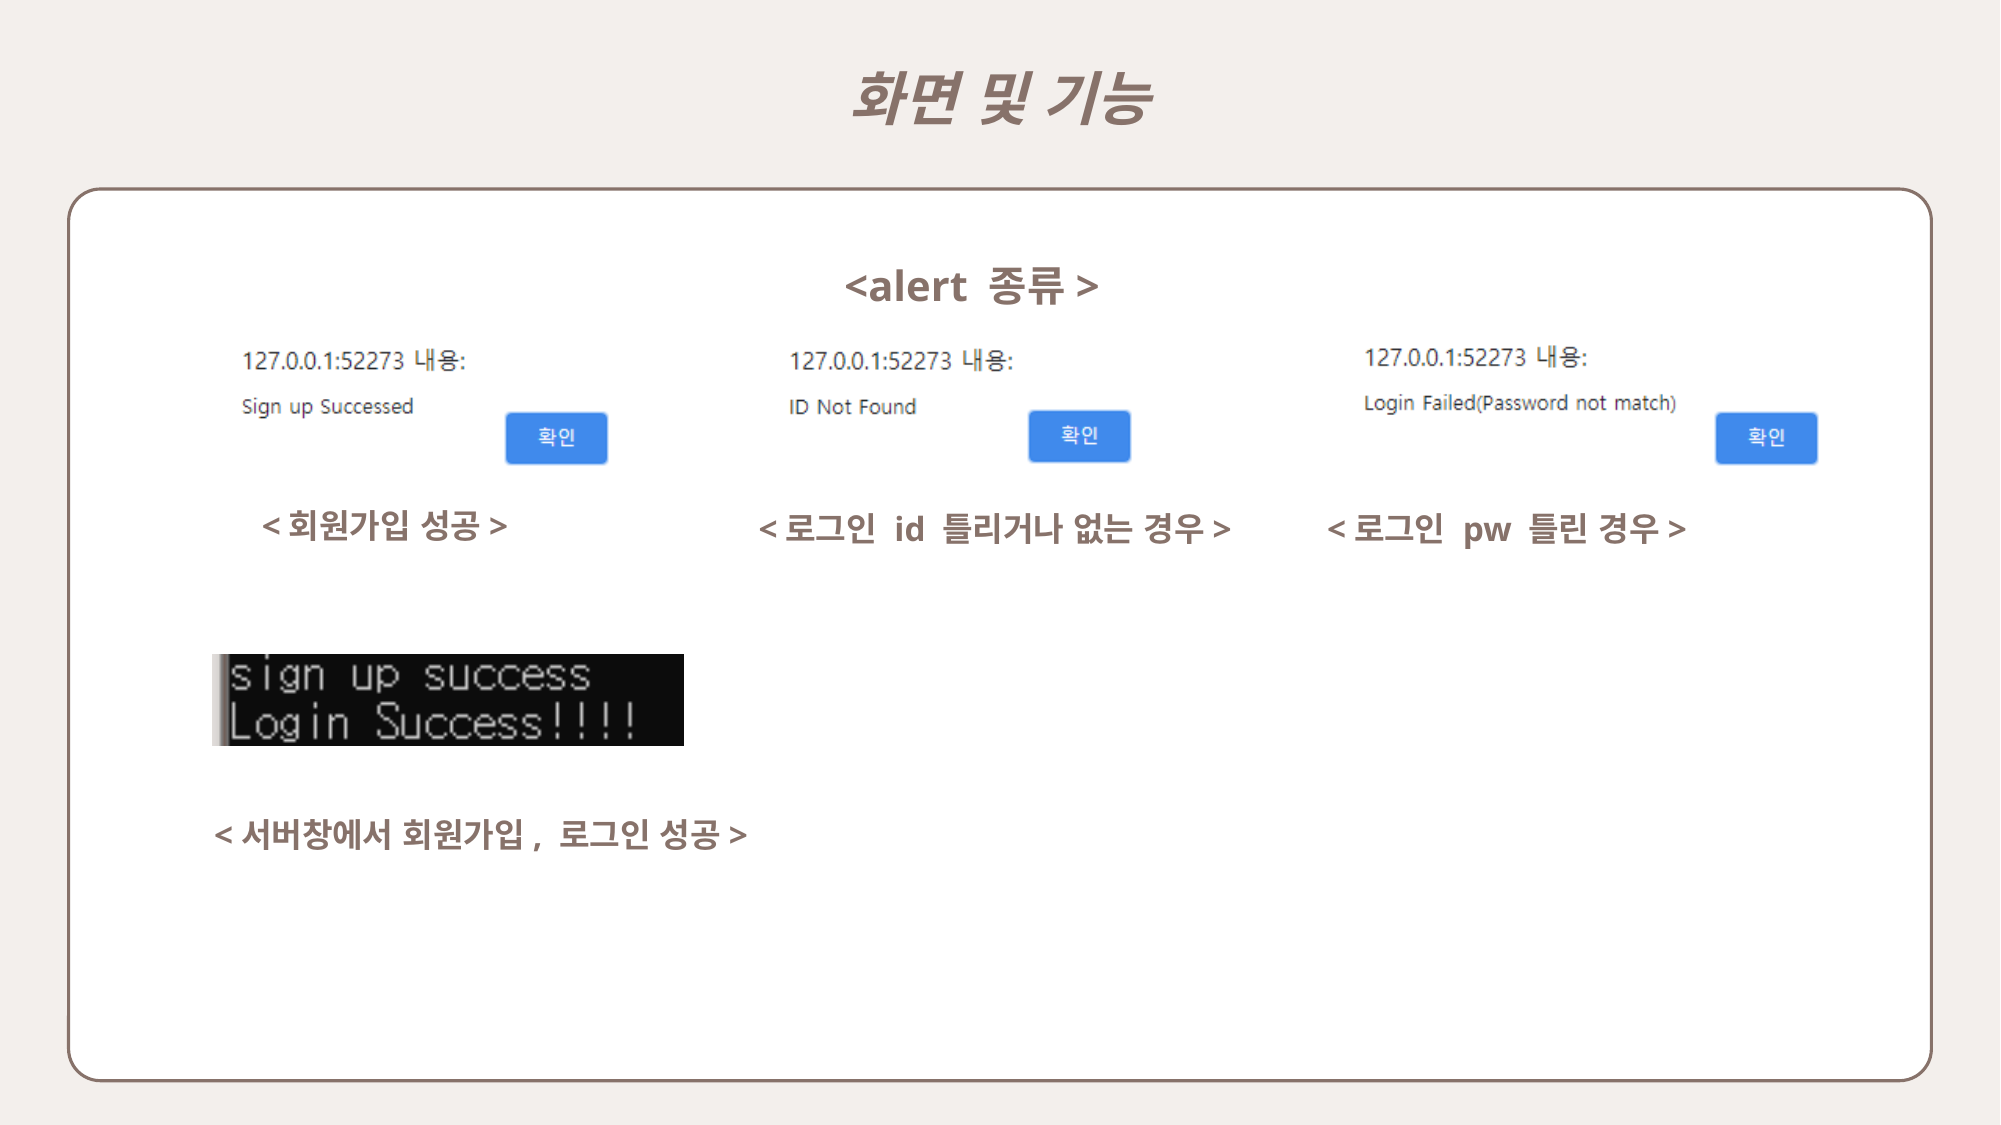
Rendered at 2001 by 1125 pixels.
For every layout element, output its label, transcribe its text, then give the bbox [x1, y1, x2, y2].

text_box <로그인 pw 틀린 경우> [1312, 480, 1841, 556]
text_box [67, 187, 1933, 1082]
picture [212, 654, 684, 746]
picture [486, 388, 631, 480]
text_box <로그인 id 틀리거나 없는 경우> [743, 481, 1272, 556]
text_box <alert 종류> [829, 227, 1171, 317]
text_box <서버창에서 회원가입, 로그인 성공> [199, 786, 812, 862]
text_box 화면 및 기능 [512, 19, 1488, 140]
picture [231, 338, 477, 447]
picture [1696, 388, 1841, 480]
picture [1347, 341, 1691, 437]
picture [783, 338, 1154, 478]
text_box <회원가입 성공> [247, 477, 588, 553]
